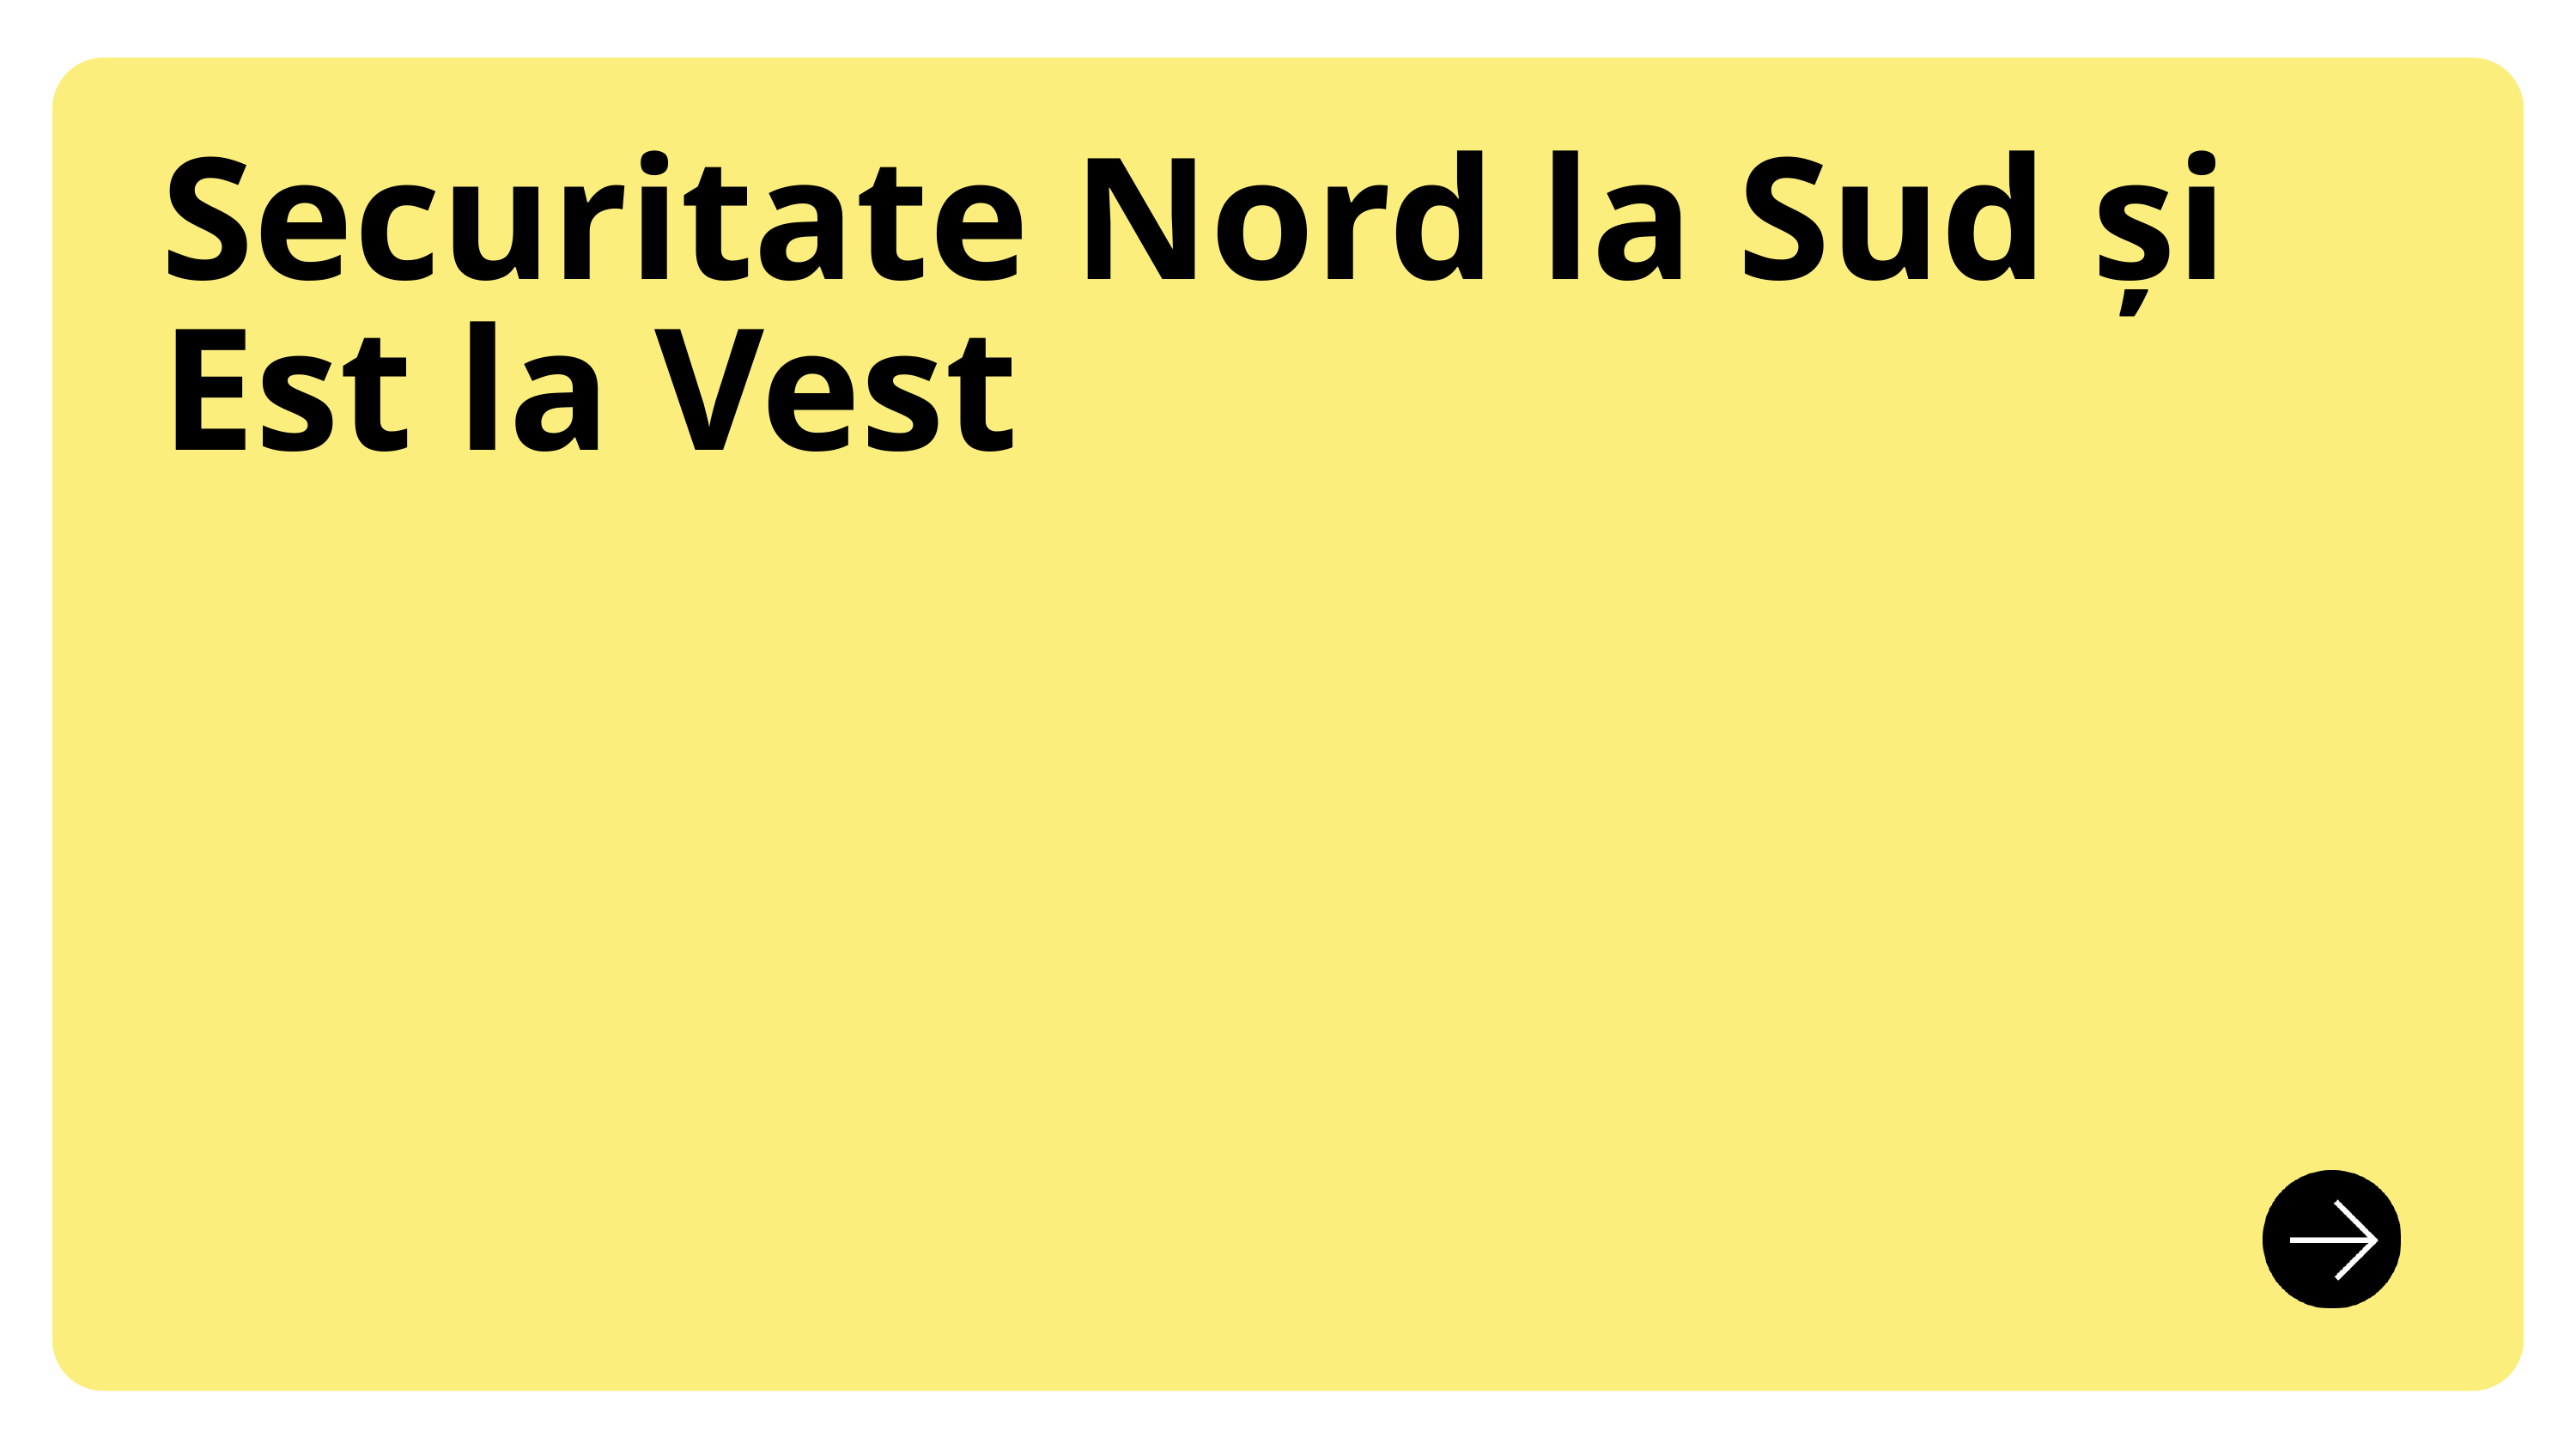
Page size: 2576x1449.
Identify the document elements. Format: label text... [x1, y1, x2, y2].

text_box Securitate Nord la Sud și Est la Vest [161, 143, 2340, 549]
text_box [52, 58, 2524, 1391]
picture [2263, 1170, 2401, 1308]
